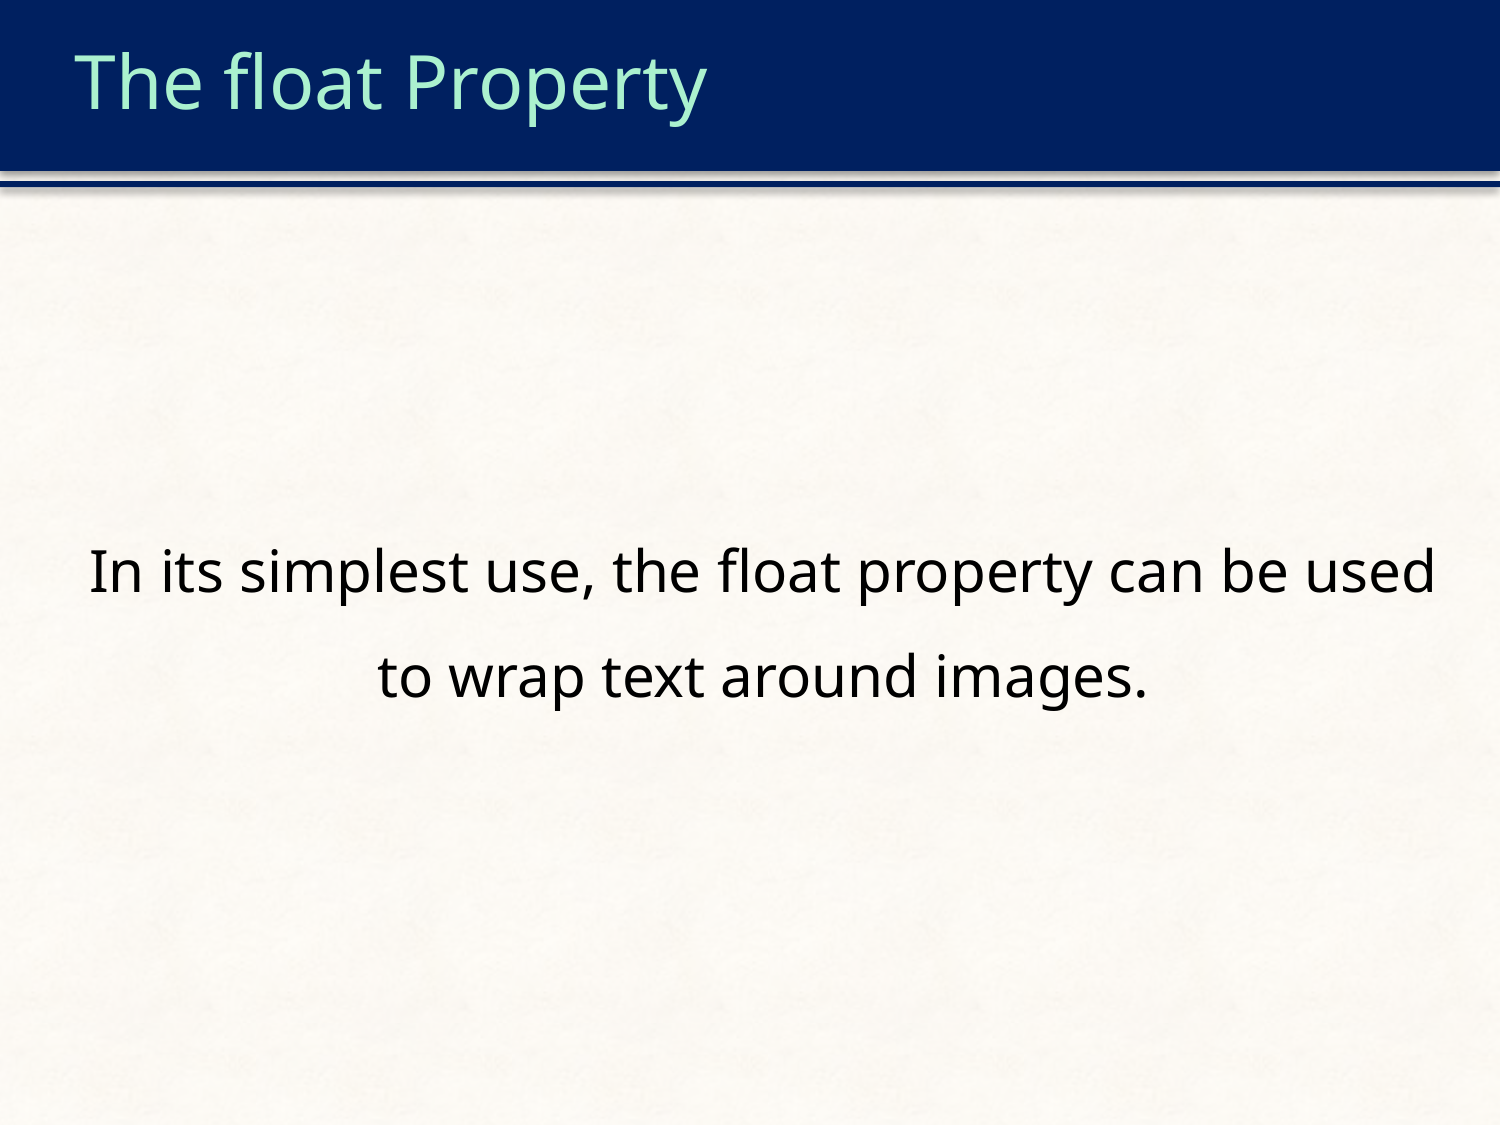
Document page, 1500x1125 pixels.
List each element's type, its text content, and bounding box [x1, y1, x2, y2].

list In its simplest use, the float property can be used to wrap text around images. [59, 491, 1468, 1099]
title The float Property [59, 0, 1500, 171]
